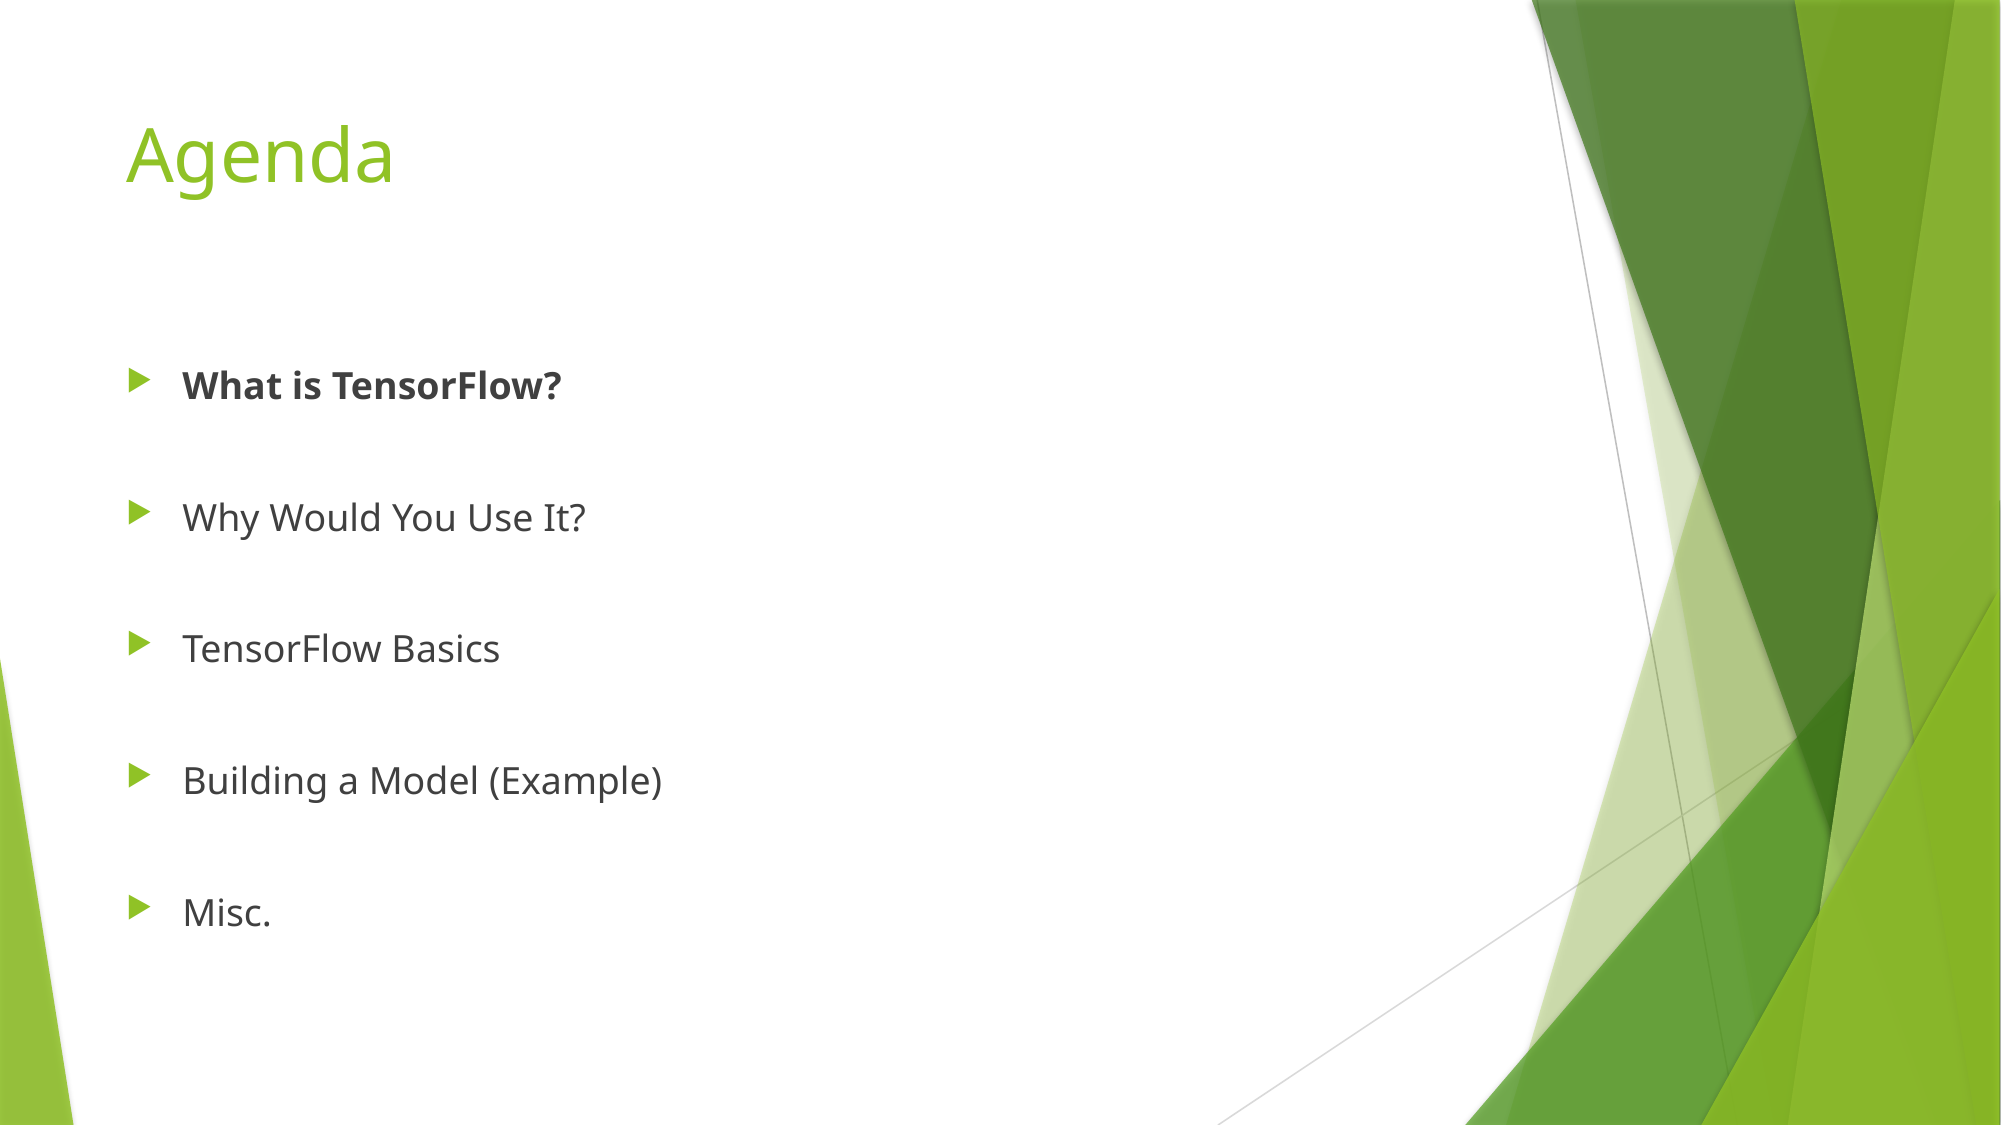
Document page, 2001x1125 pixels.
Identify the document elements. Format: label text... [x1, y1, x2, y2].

list What is TensorFlow? Why Would You Use It? TensorFlow Basics Building a Model (Example) Misc. [111, 354, 1522, 992]
title Agenda [111, 99, 1522, 317]
